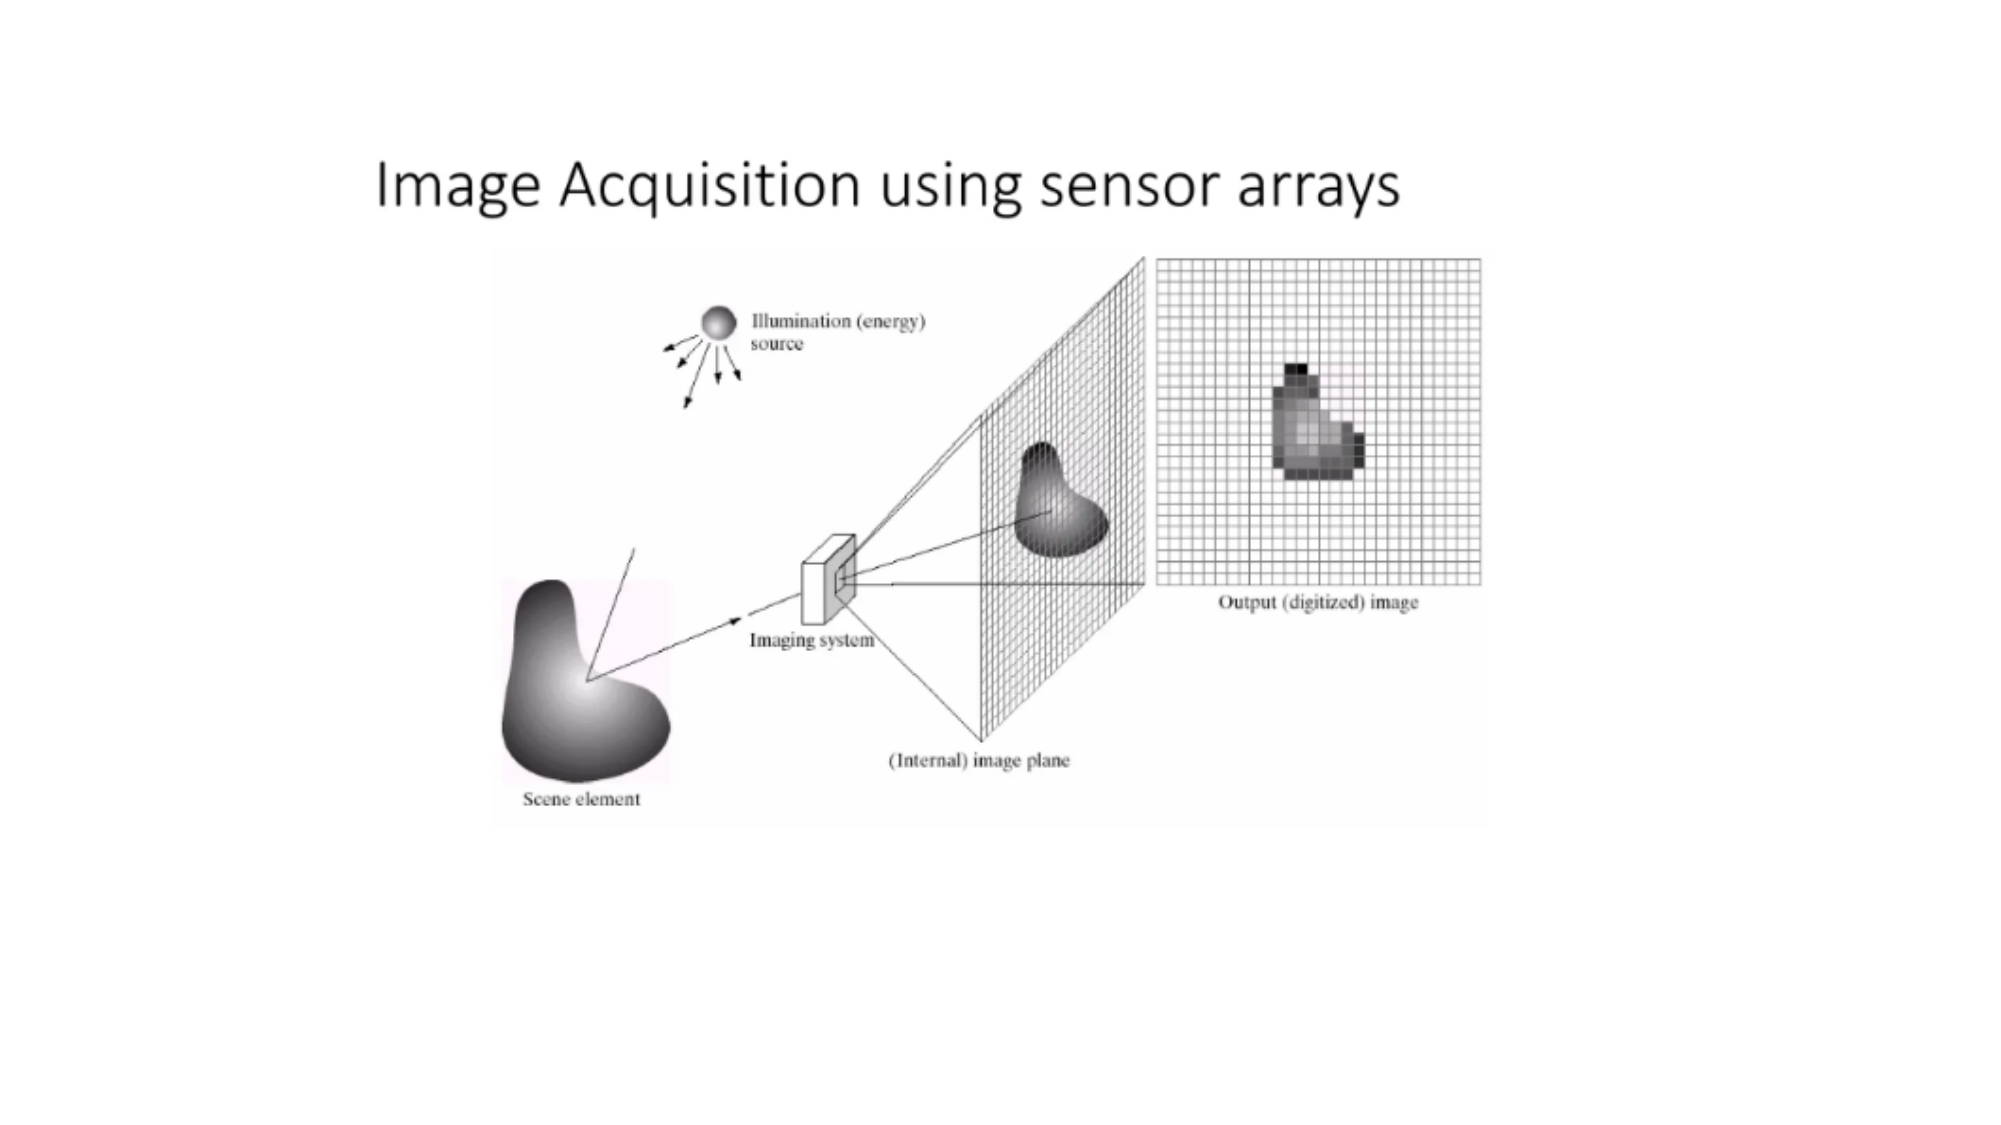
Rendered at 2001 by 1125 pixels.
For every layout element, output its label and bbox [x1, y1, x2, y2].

list [325, 121, 1523, 829]
